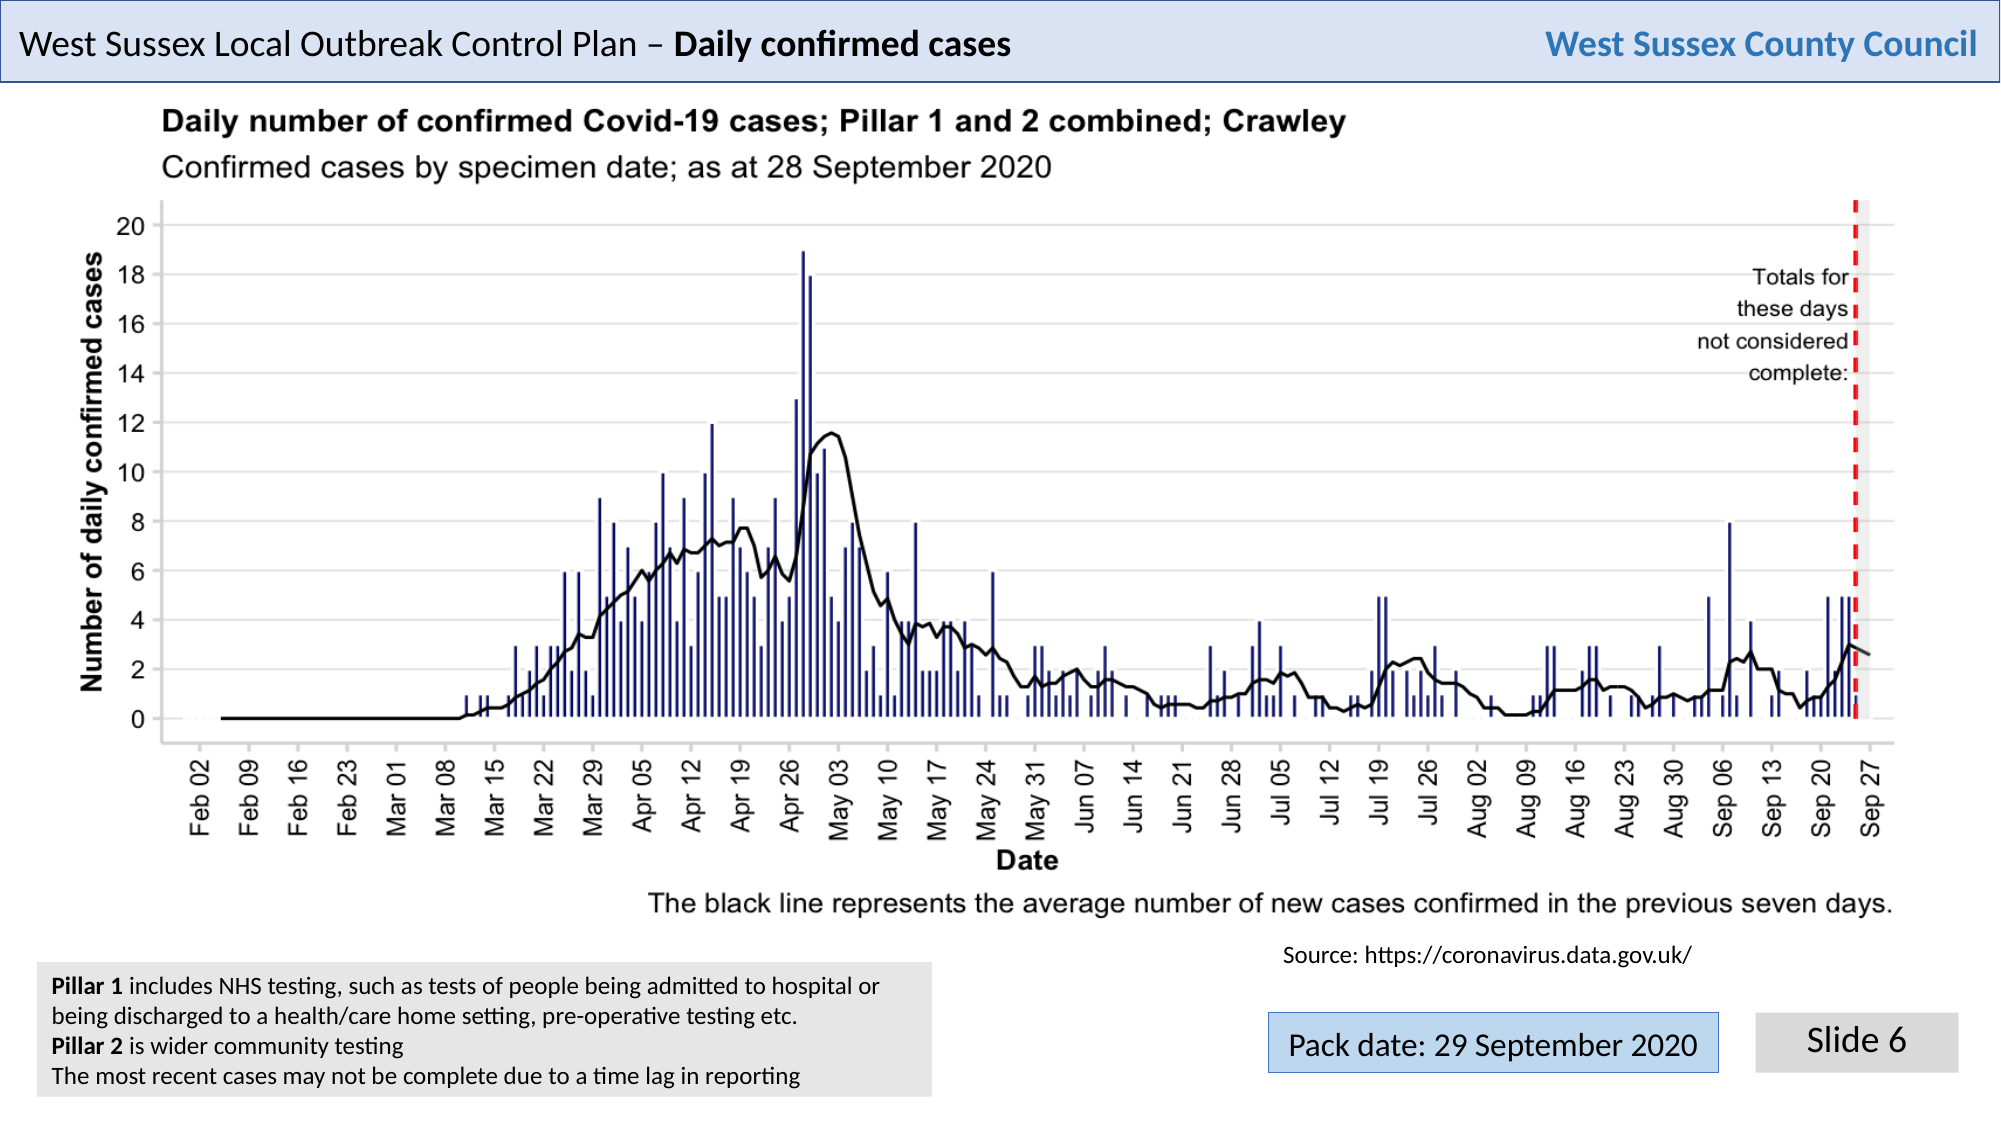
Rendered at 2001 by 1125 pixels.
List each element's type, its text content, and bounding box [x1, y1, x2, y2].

picture [63, 91, 1912, 935]
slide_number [1268, 1012, 1719, 1073]
list Slide 6 [1755, 1012, 1959, 1073]
list Source: https://coronavirus.data.gov.uk/ [1268, 935, 1912, 995]
